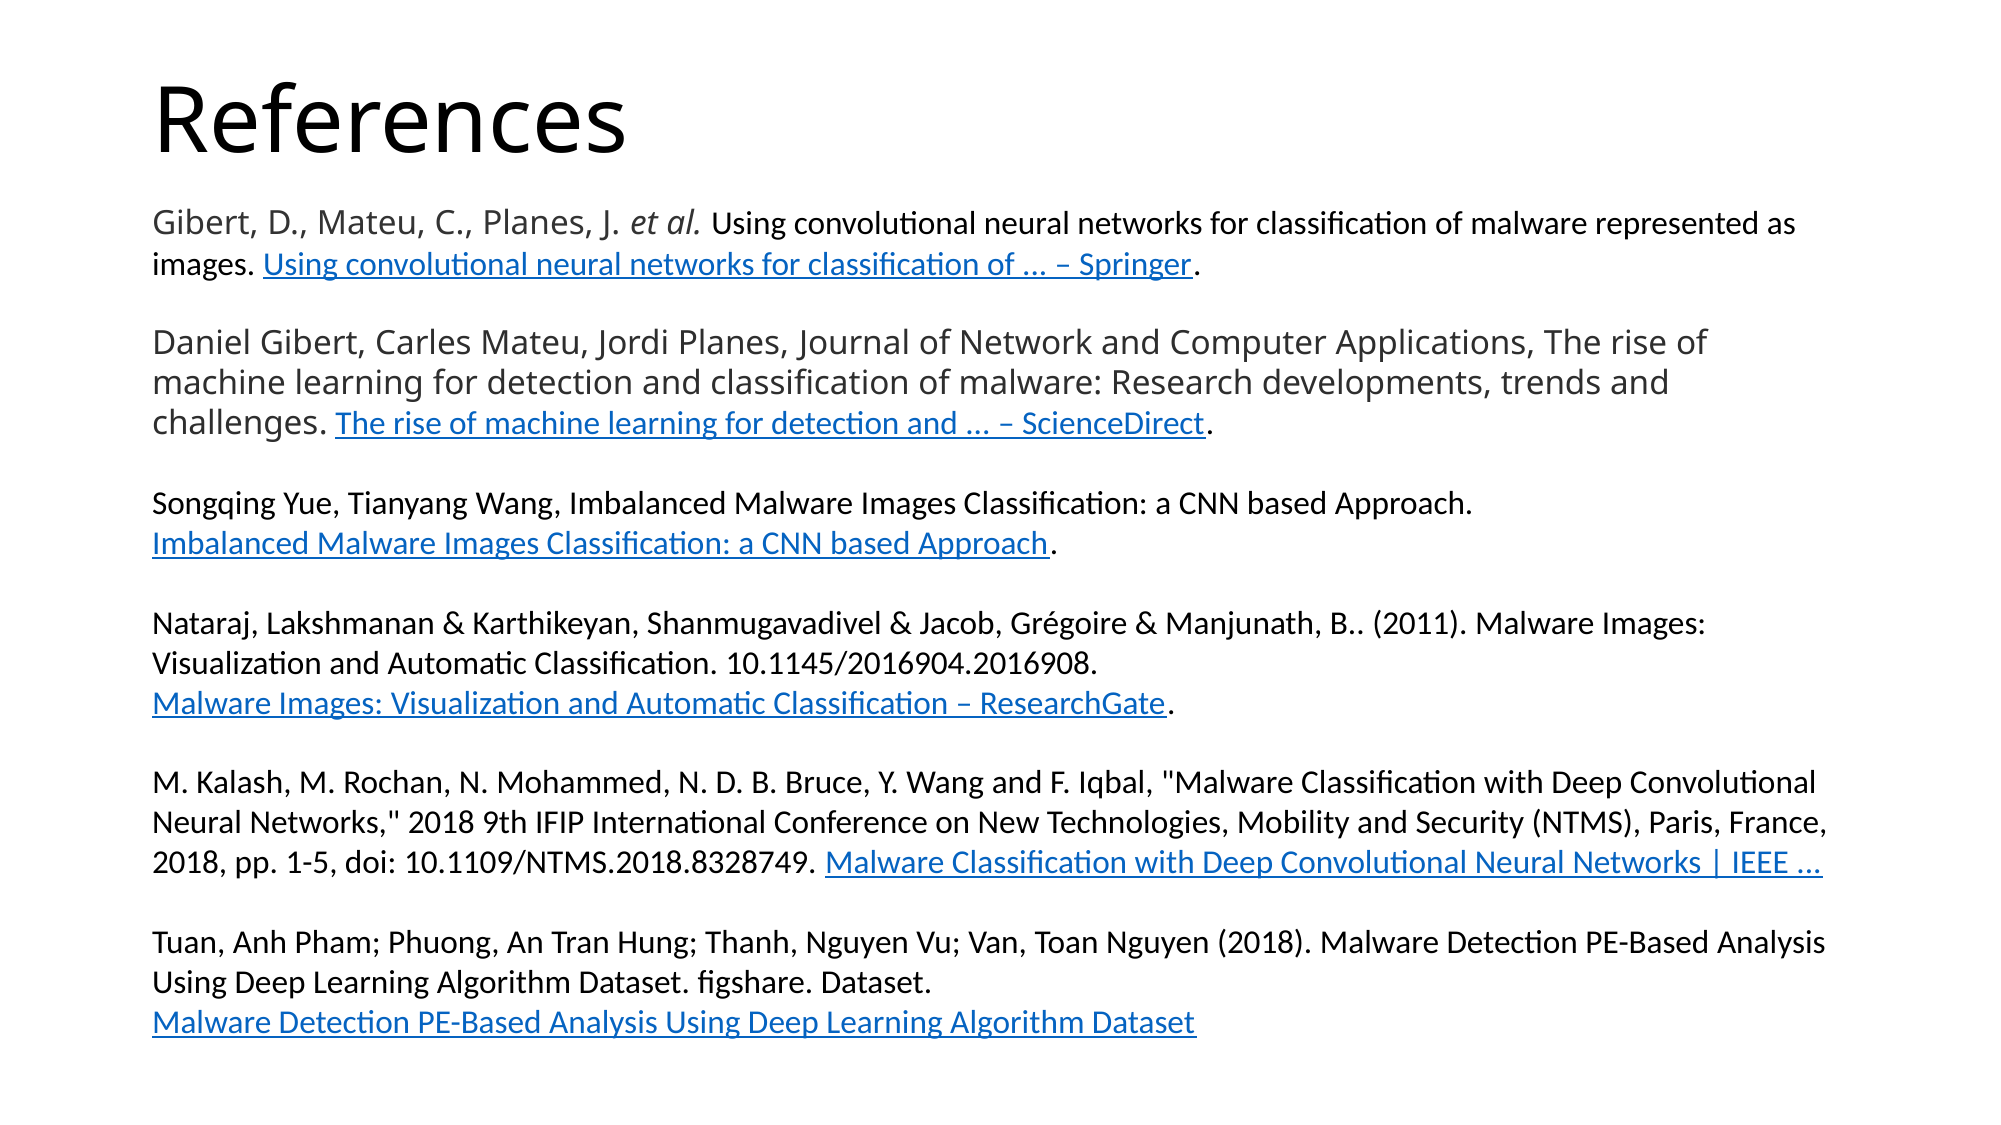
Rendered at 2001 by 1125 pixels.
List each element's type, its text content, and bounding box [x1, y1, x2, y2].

text_box Gibert, D., Mateu, C., Planes, J. et al. Using convolutional neural networks for classification of malware represented as images. Using convolutional neural networks for classification of ... – Springer. Daniel Gibert, Carles Mateu, Jordi Planes, Journal of Network and Computer Applications, The rise of machine learning for detection and classification of malware: Research developments, trends and challenges. The rise of machine learning for detection and ... – ScienceDirect. Songqing Yue, Tianyang Wang, Imbalanced Malware Images Classification: a CNN based Approach. Imbalanced Malware Images Classification: a CNN based Approach. Nataraj, Lakshmanan & Karthikeyan, Shanmugavadivel & Jacob, Grégoire & Manjunath, B.. (2011). Malware Images: Visualization and Automatic Classification. 10.1145/2016904.2016908. Malware Images: Visualization and Automatic Classification – ResearchGate. M. Kalash, M. Rochan, N. Mohammed, N. D. B. Bruce, Y. Wang and F. Iqbal, "Malware Classification with Deep Convolutional Neural Networks," 2018 9th IFIP International Conference on New Technologies, Mobility and Security (NTMS), Paris, France, 2018, pp. 1-5, doi: 10.1109/NTMS.2018.8328749. Malware Classification with Deep Convolutional Neural Networks | IEEE ... Tuan, Anh Pham; Phuong, An Tran Hung; Thanh, Nguyen Vu; Van, Toan Nguyen (2018). Malware Detection PE-Based Analysis Using Deep Learning Algorithm Dataset. figshare. Dataset. Malware Detection PE-Based Analysis Using Deep Learning Algorithm Dataset [137, 194, 1863, 1048]
title References [137, 13, 1863, 194]
